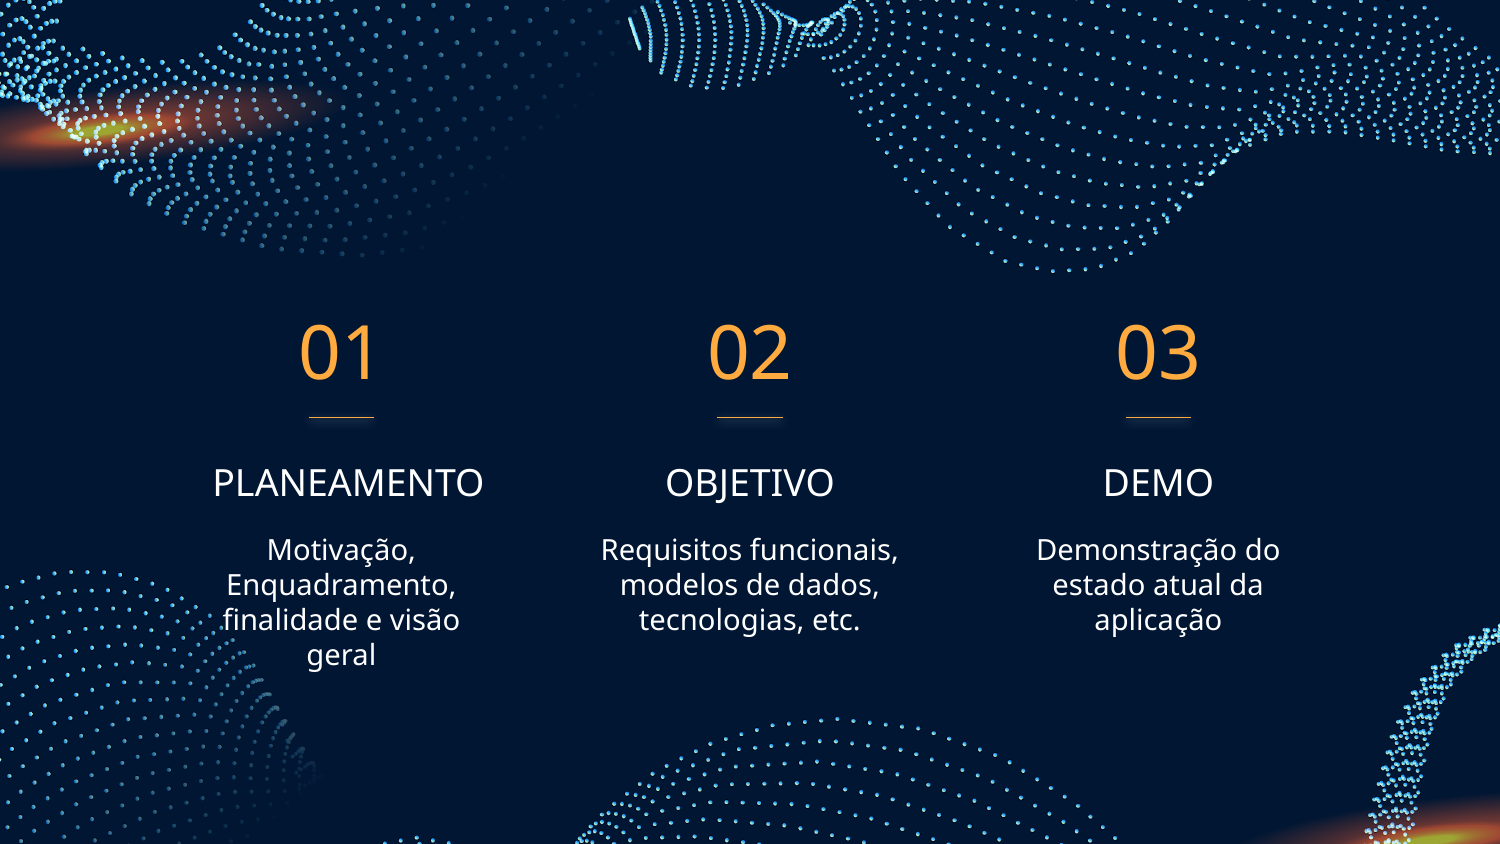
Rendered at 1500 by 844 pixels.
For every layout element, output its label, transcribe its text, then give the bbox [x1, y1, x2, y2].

subtitle Requisitos funcionais, modelos de dados, tecnologias, etc. [580, 516, 920, 719]
title OBJETIVO [580, 429, 920, 516]
picture [0, 0, 1500, 844]
subtitle Motivação, Enquadramento, finalidade e visão geral [171, 516, 512, 719]
title 01 [171, 290, 512, 410]
subtitle Demonstração do estado atual da aplicação [988, 516, 1328, 719]
title 03 [988, 290, 1328, 410]
title PLANEAMENTO [171, 429, 525, 519]
title DEMO [988, 429, 1328, 516]
title 02 [580, 290, 920, 410]
